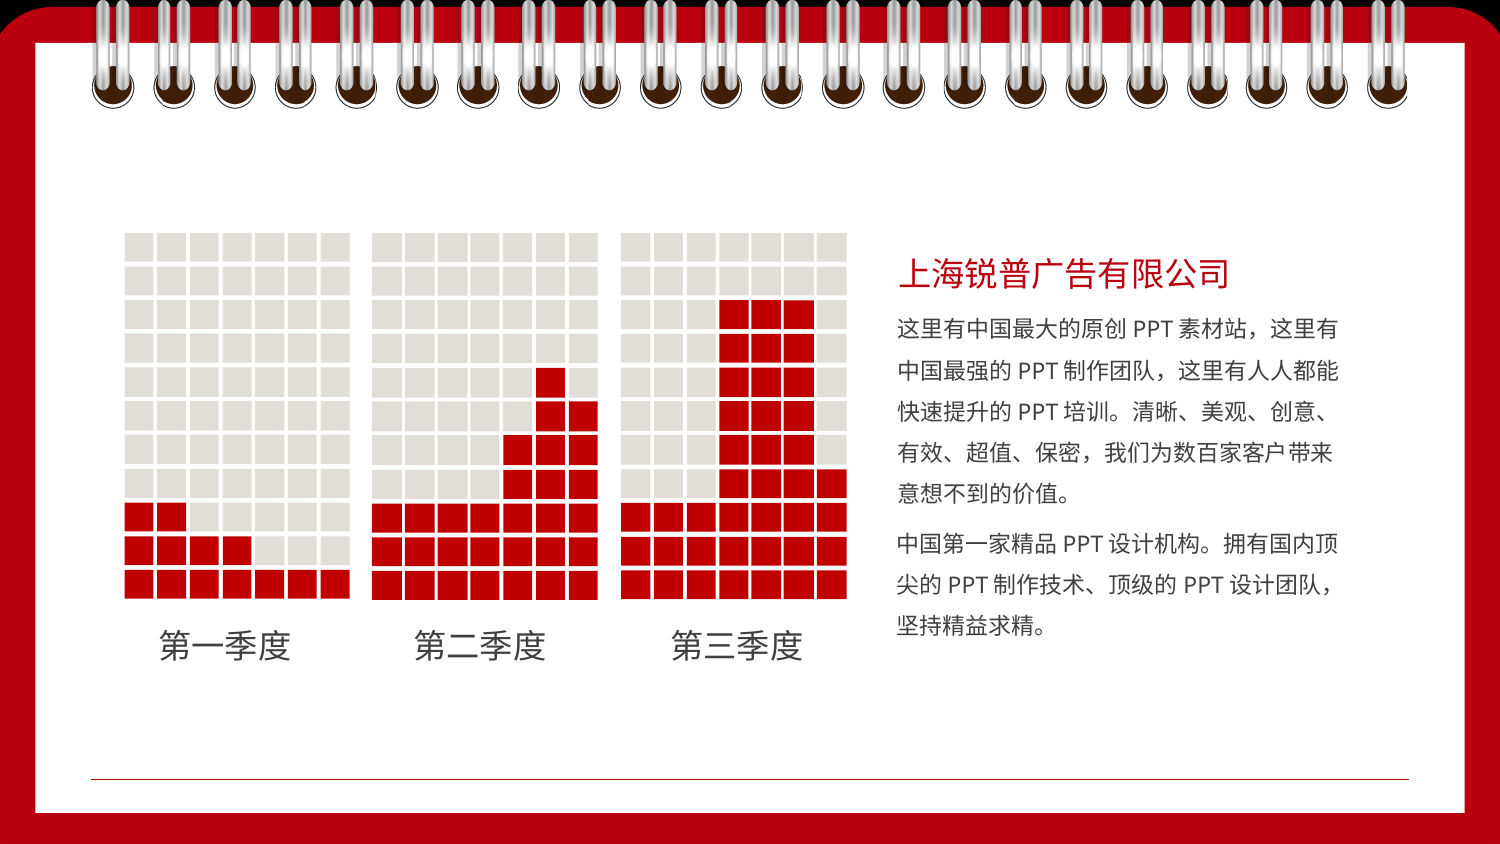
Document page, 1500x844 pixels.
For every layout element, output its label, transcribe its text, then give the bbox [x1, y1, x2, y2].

text_box 第三季度 [655, 608, 819, 673]
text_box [124, 232, 350, 599]
text_box 第一季度 [143, 608, 307, 673]
picture [1233, 0, 1408, 109]
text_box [371, 232, 598, 601]
picture [92, 0, 1228, 109]
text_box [881, 225, 1371, 649]
text_box 第二季度 [398, 610, 562, 673]
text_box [620, 232, 848, 600]
